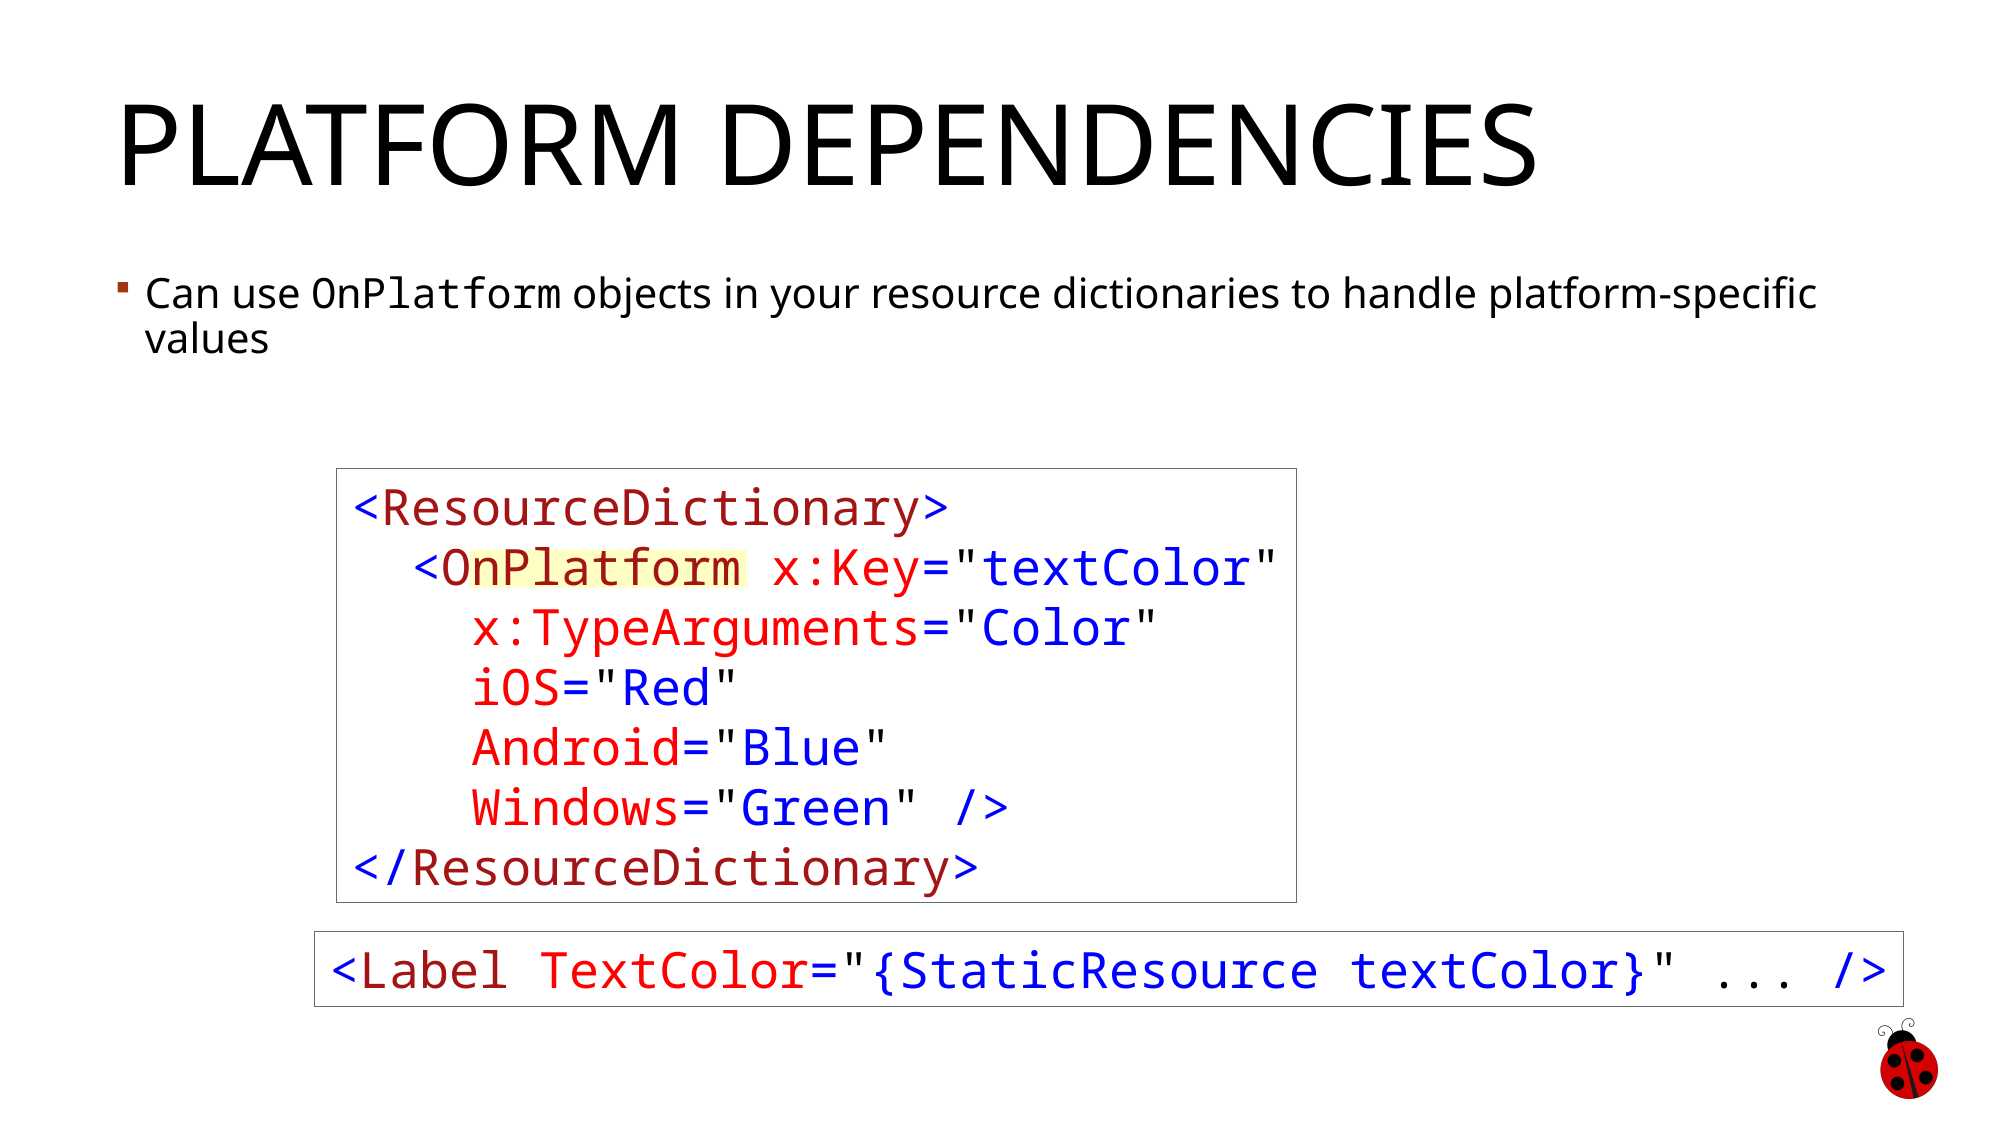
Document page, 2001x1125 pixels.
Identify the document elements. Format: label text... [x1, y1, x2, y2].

list Can use OnPlatform objects in your resource dictionaries to handle platform-specific values [99, 264, 1900, 474]
text_box <Label TextColor="{StaticResource textColor}" ... /> [314, 931, 1904, 1007]
picture [1878, 1018, 1938, 1099]
text_box <ResourceDictionary> <OnPlatform x:Key="textColor" x:TypeArguments="Color" iOS="Red" Android="Blue" Windows="Green" /> </ResourceDictionary> [336, 468, 1297, 903]
title Platform dependencies [99, 55, 1900, 244]
